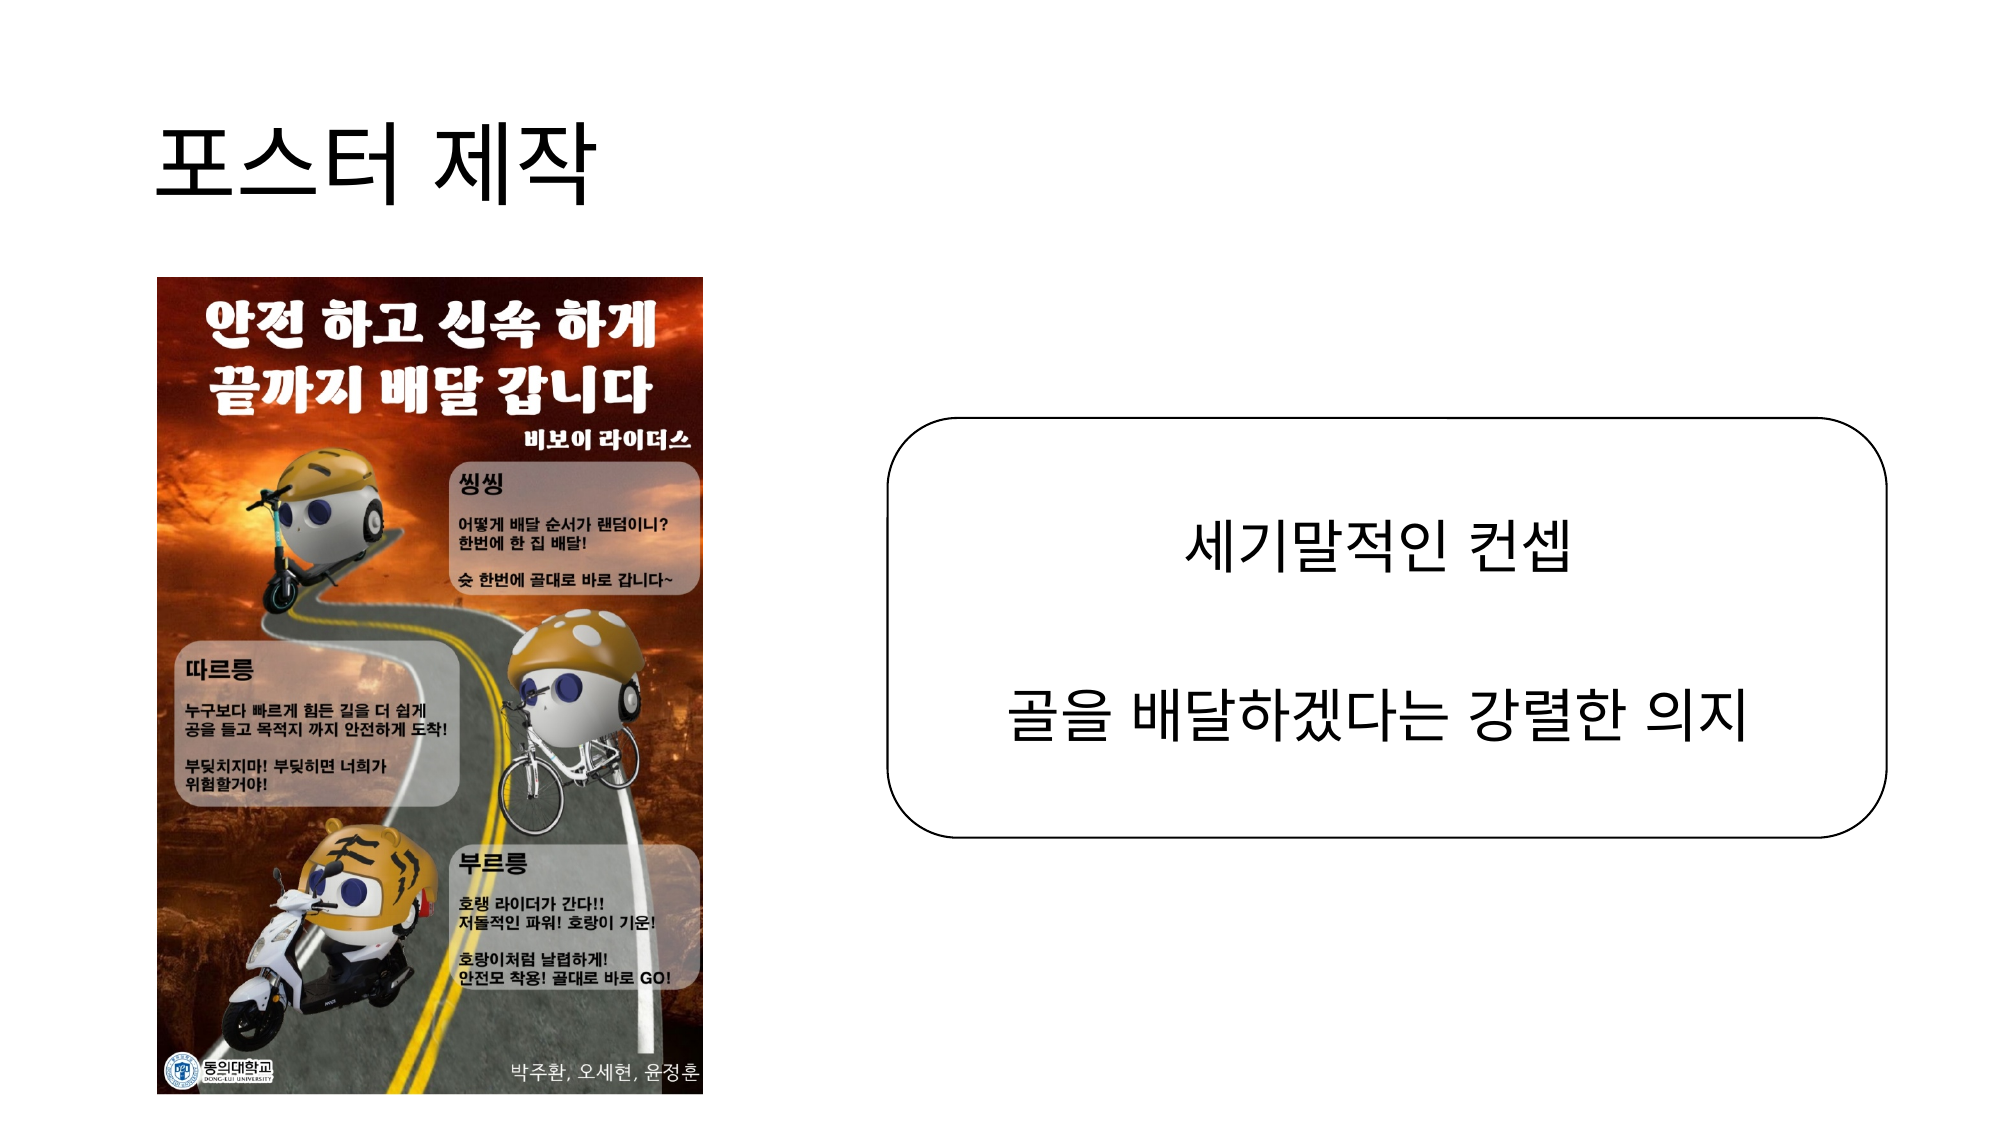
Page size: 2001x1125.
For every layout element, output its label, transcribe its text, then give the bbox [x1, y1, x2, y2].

picture [157, 277, 703, 1096]
title 포스터 제작 [137, 59, 1863, 278]
text_box 골을 배달하겠다는 강렬한 의지 [948, 672, 1826, 757]
text_box 세기말적인 컨셉 [1050, 503, 1724, 589]
text_box [886, 416, 1888, 839]
